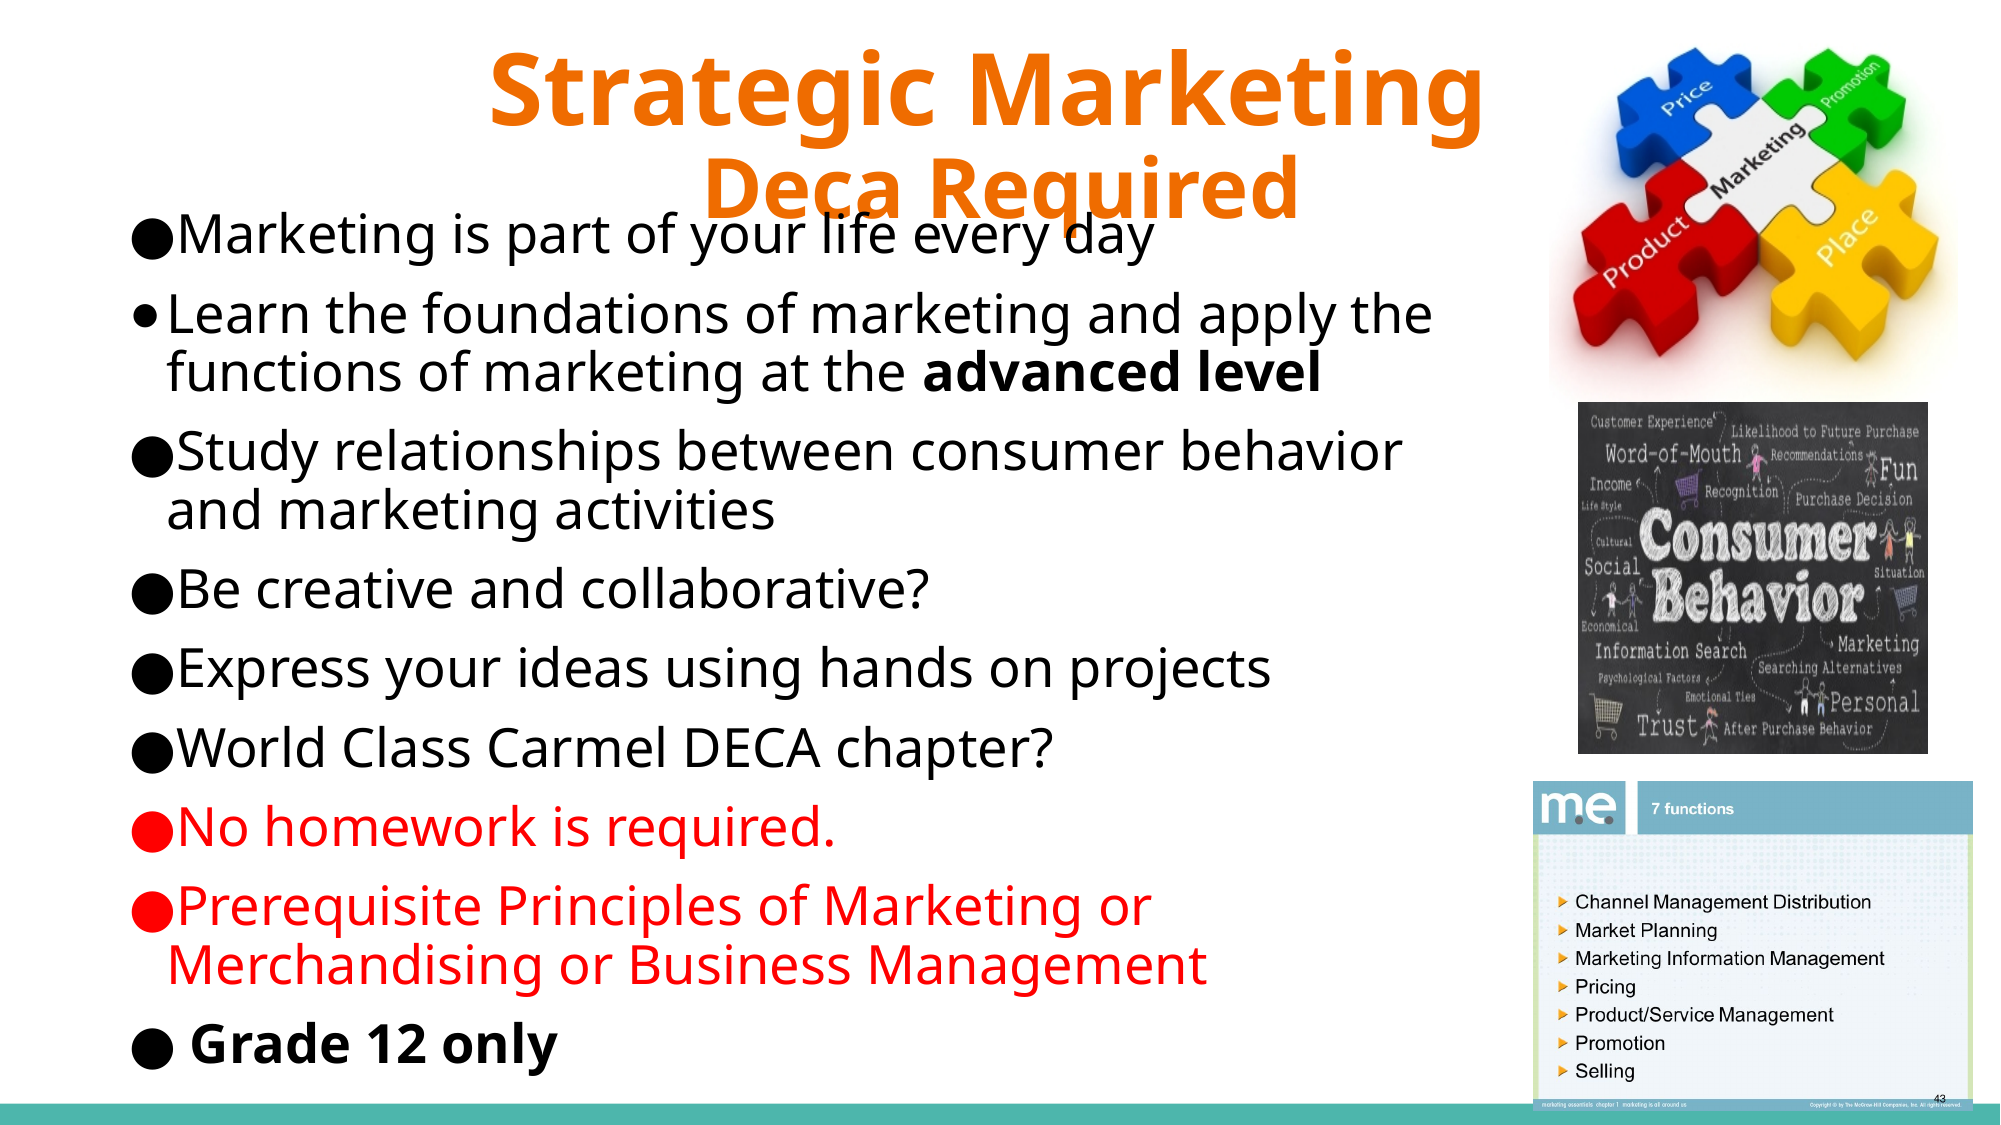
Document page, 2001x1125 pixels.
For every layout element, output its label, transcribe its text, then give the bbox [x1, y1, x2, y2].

picture [1533, 780, 1974, 1112]
picture [1548, 0, 1958, 754]
text_box Marketing is part of your life every day Learn the foundations of marketing and apply the functions of marketing at the advanced level Study relationships between consumer behavior and marketing activities Be creative and collaborative? Express your ideas using hands on projects World Class Carmel DECA chapter? No homework is required. Prerequisite Principles of Marketing or Merchandising or Business Management Grade 12 only [113, 191, 1497, 1111]
text_box Strategic Marketing Deca Required [46, 50, 1543, 226]
